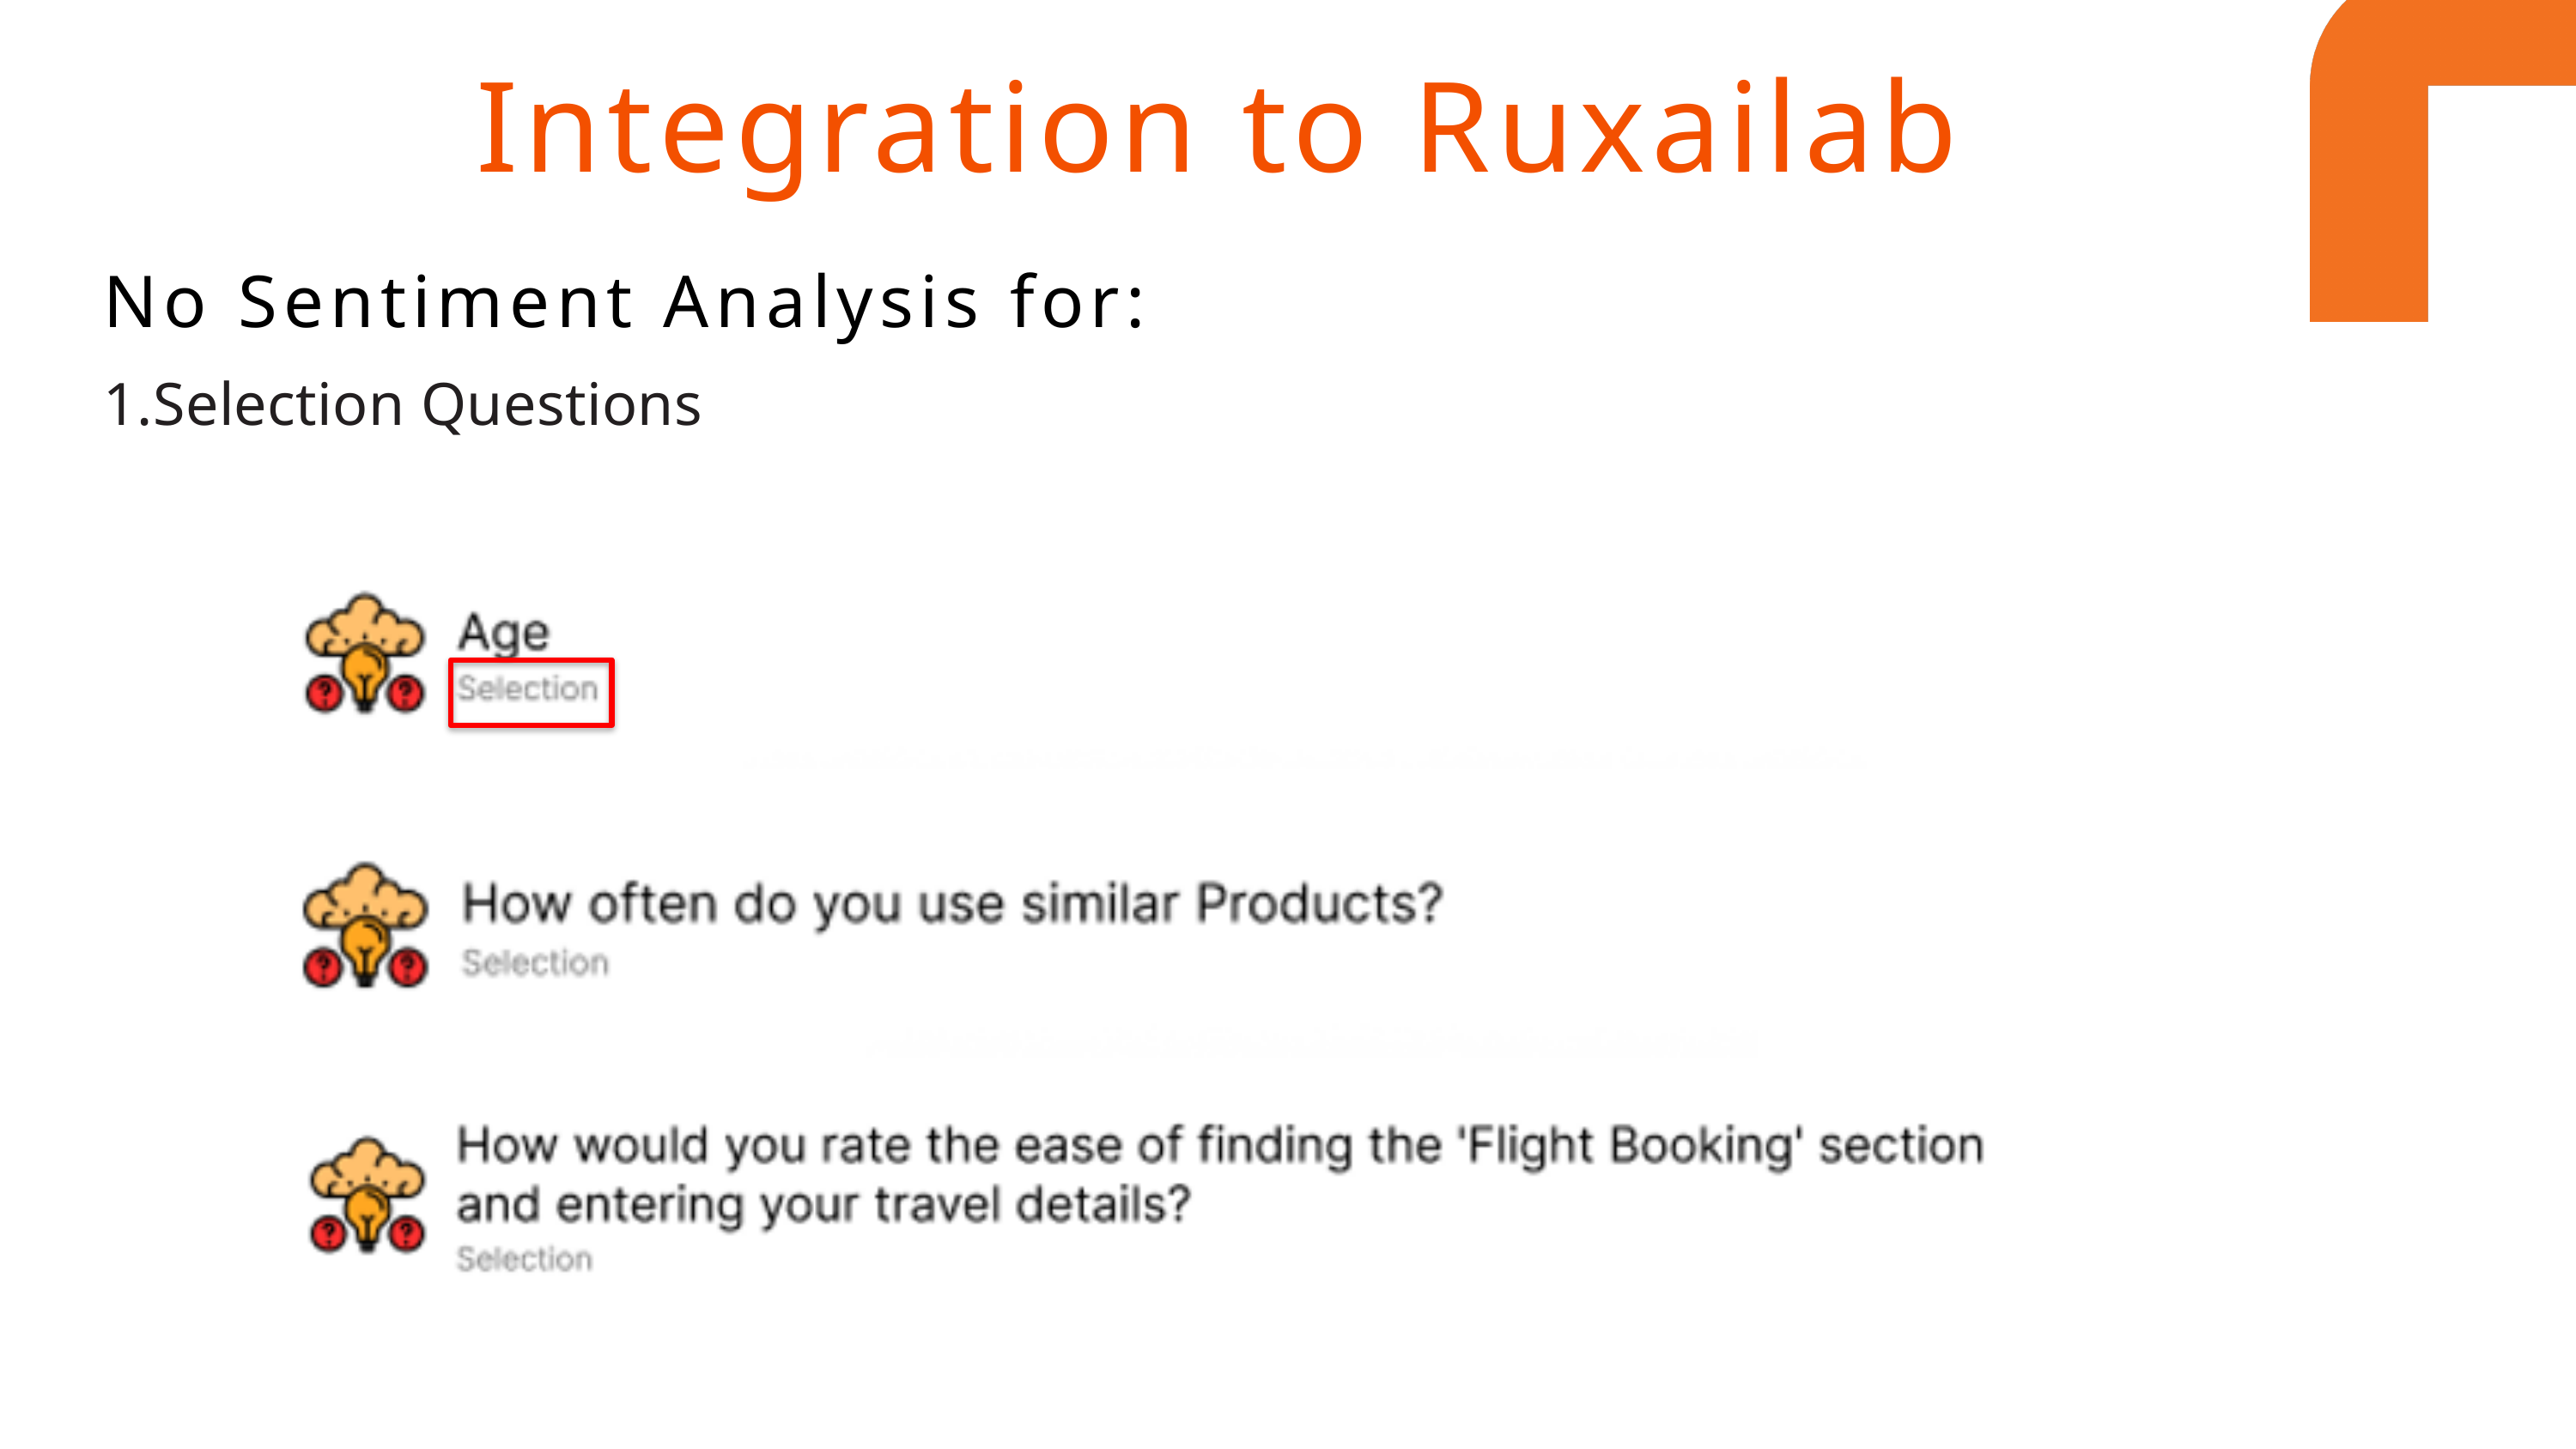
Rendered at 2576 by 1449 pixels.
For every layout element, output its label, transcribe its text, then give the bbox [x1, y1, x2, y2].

text_box [2310, 0, 2576, 322]
picture [228, 800, 1758, 1058]
picture [278, 1088, 2075, 1315]
text_box No Sentiment Analysis for: Selection Questions [53, 246, 1760, 438]
picture [258, 541, 1872, 769]
text_box Integration to Ruxailab [264, 47, 2172, 197]
